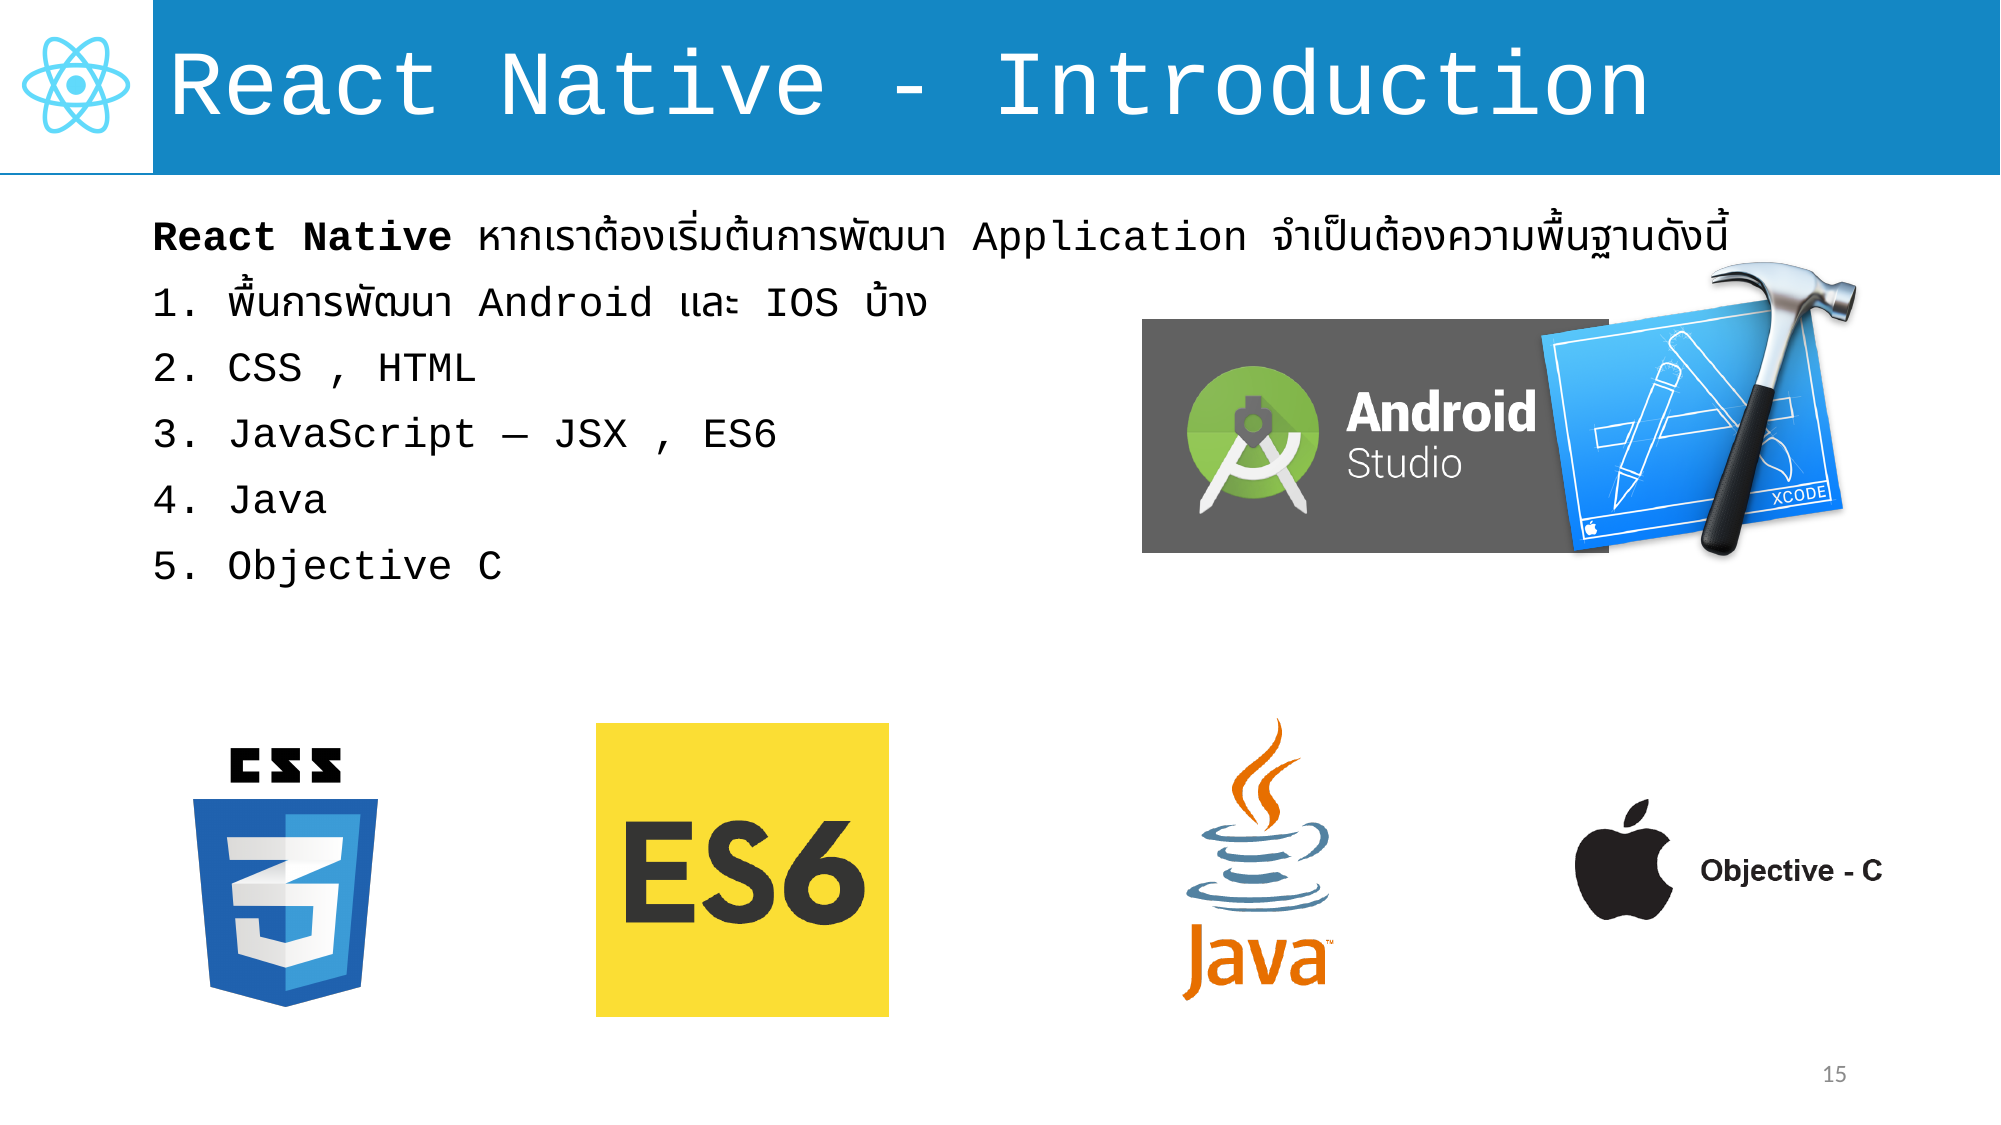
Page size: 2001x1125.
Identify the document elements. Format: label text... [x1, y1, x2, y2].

list React Native หากเราต้องเริ่มต้นการพัฒนา Application จำเป็นต้องความพื้นฐานดังนี้ พื้นการพัฒนา Android และ IOS บ้าง CSS , HTML JavaScript — JSX , ES6 Java Objective C [137, 206, 1863, 737]
picture [1111, 712, 1404, 1006]
text_box React Native - Introduction [153, 0, 2000, 173]
slide_number 15 [1412, 1042, 1863, 1103]
picture [137, 729, 434, 1026]
picture [14, 25, 138, 149]
picture [1547, 775, 1903, 943]
picture [596, 723, 889, 1017]
picture [1142, 249, 1863, 578]
